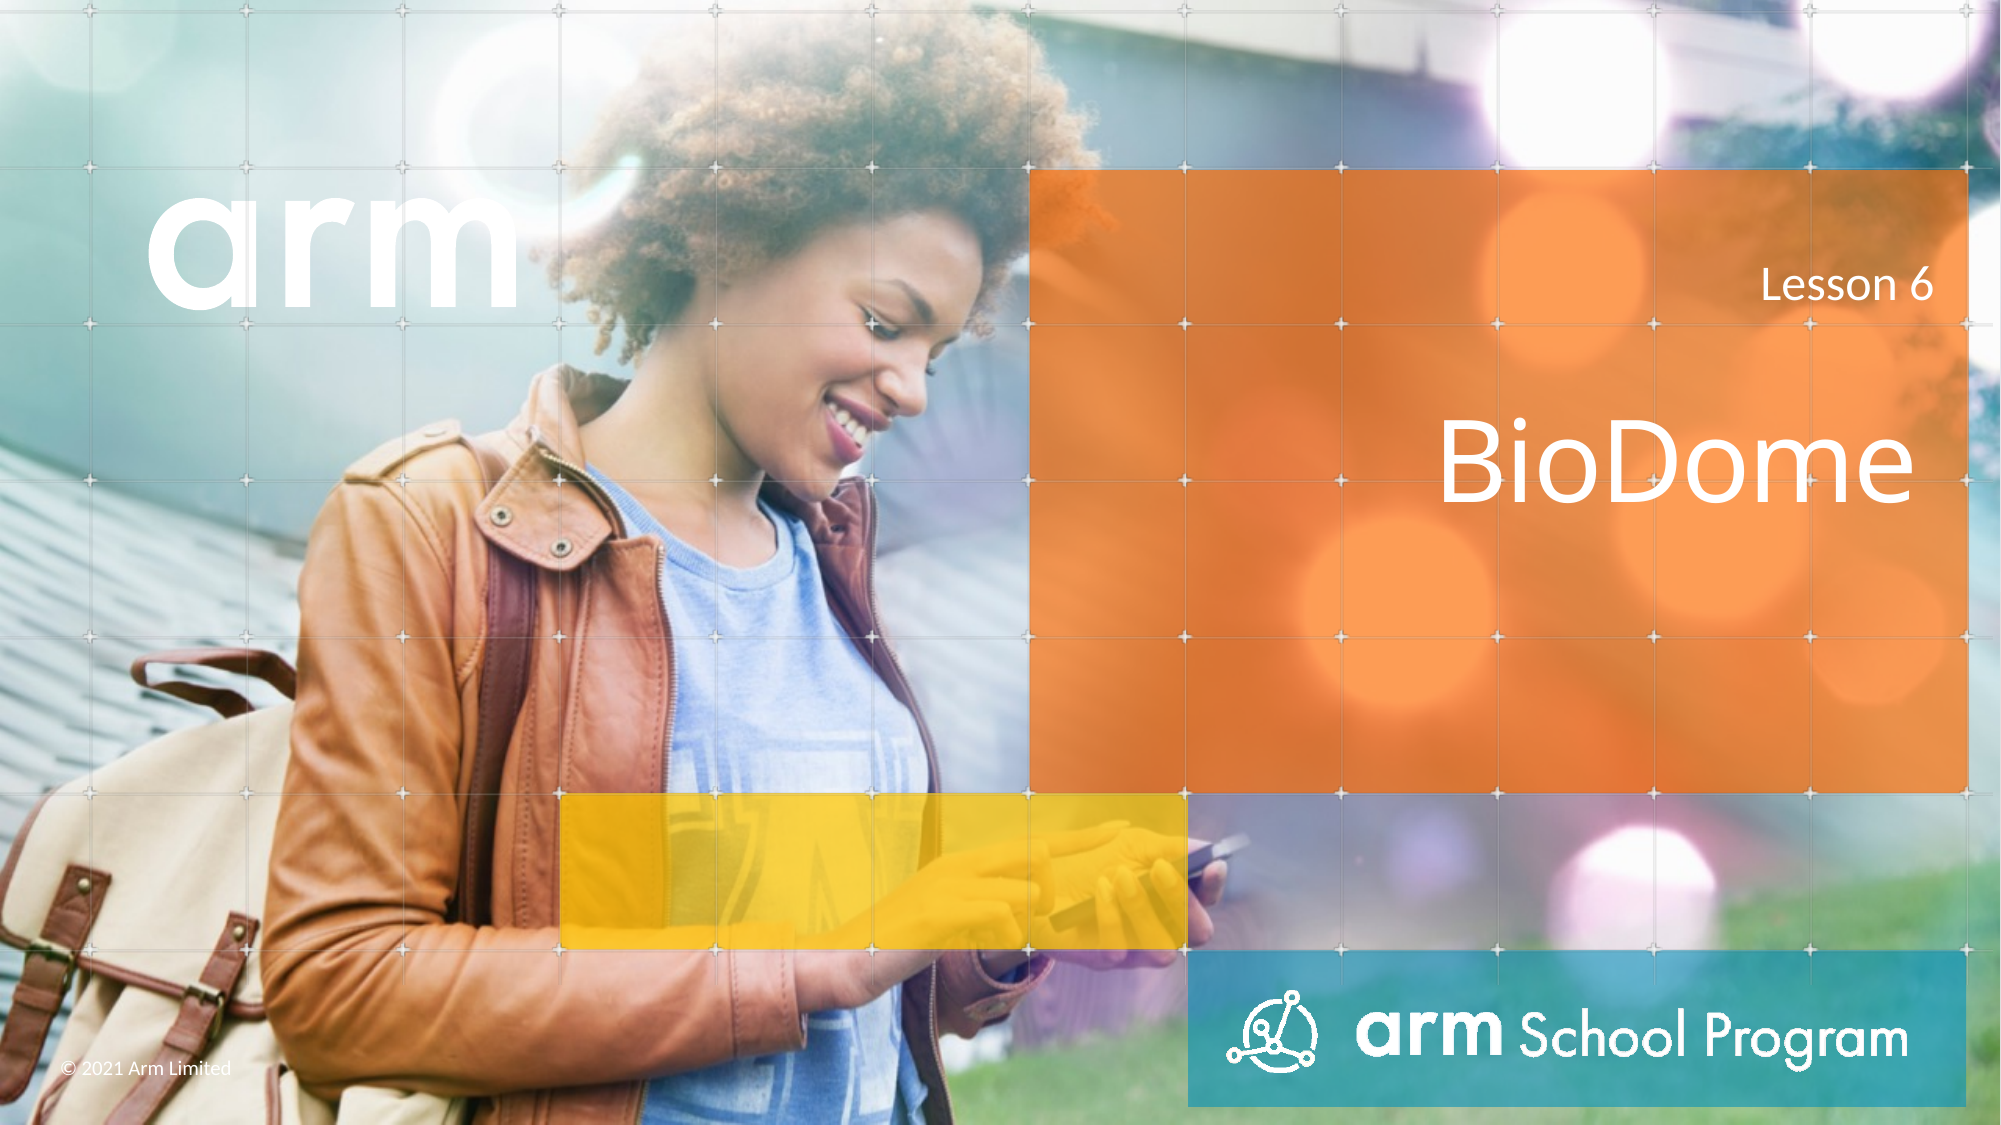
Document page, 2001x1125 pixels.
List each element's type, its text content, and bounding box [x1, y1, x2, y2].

picture [0, 0, 2001, 1125]
list Lesson 6 [1234, 250, 1935, 299]
title BioDome [1090, 339, 1919, 595]
